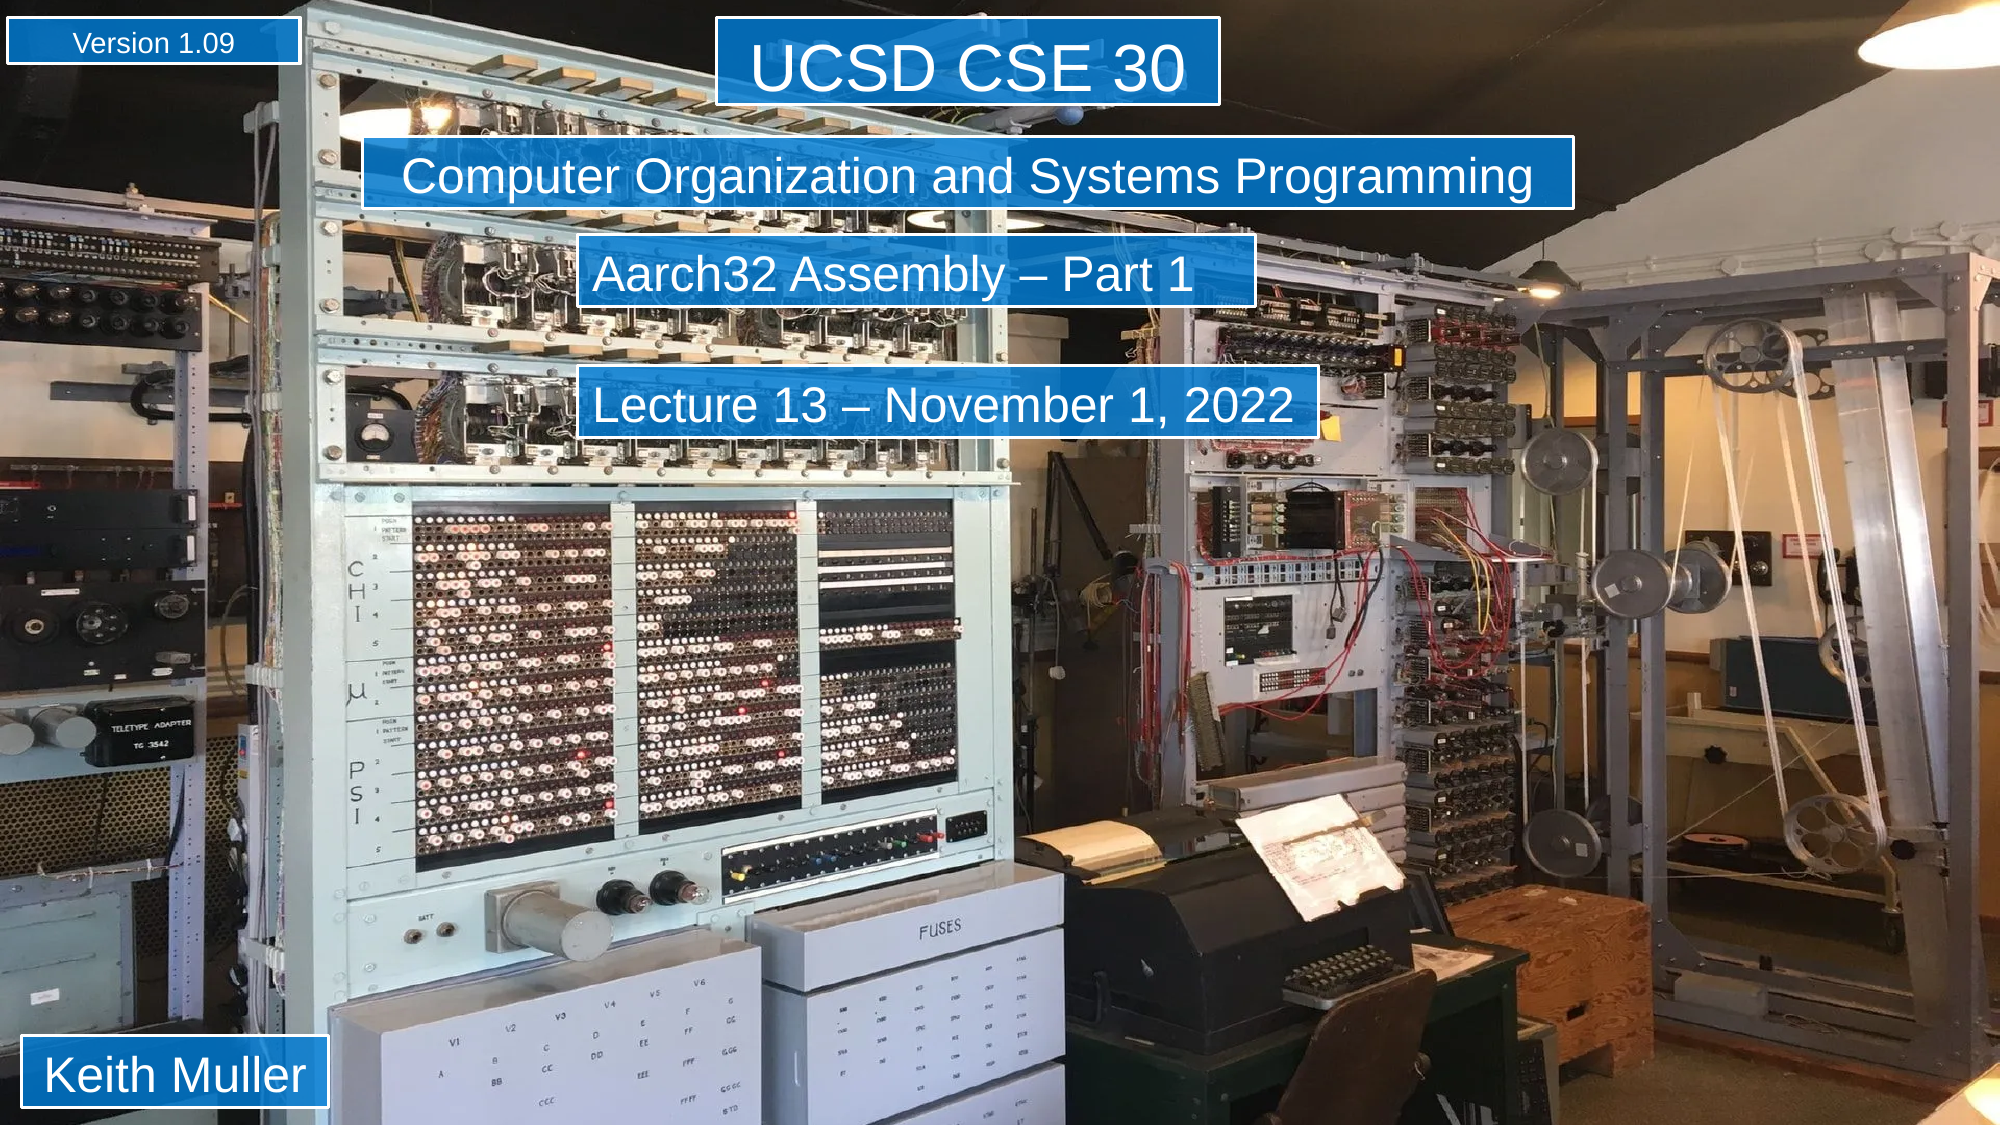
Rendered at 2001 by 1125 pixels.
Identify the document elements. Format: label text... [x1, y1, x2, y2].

text_box Lecture 13 – November 1, 2022 [577, 365, 1319, 438]
text_box Computer Organization and Systems Programming [362, 136, 1574, 209]
text_box UCSD CSE 30 [716, 17, 1220, 105]
picture [0, 0, 2000, 1125]
text_box Version 1.09 [7, 17, 300, 64]
text_box Keith Muller [21, 1035, 329, 1108]
text_box Aarch32 Assembly – Part 1 [577, 234, 1256, 307]
